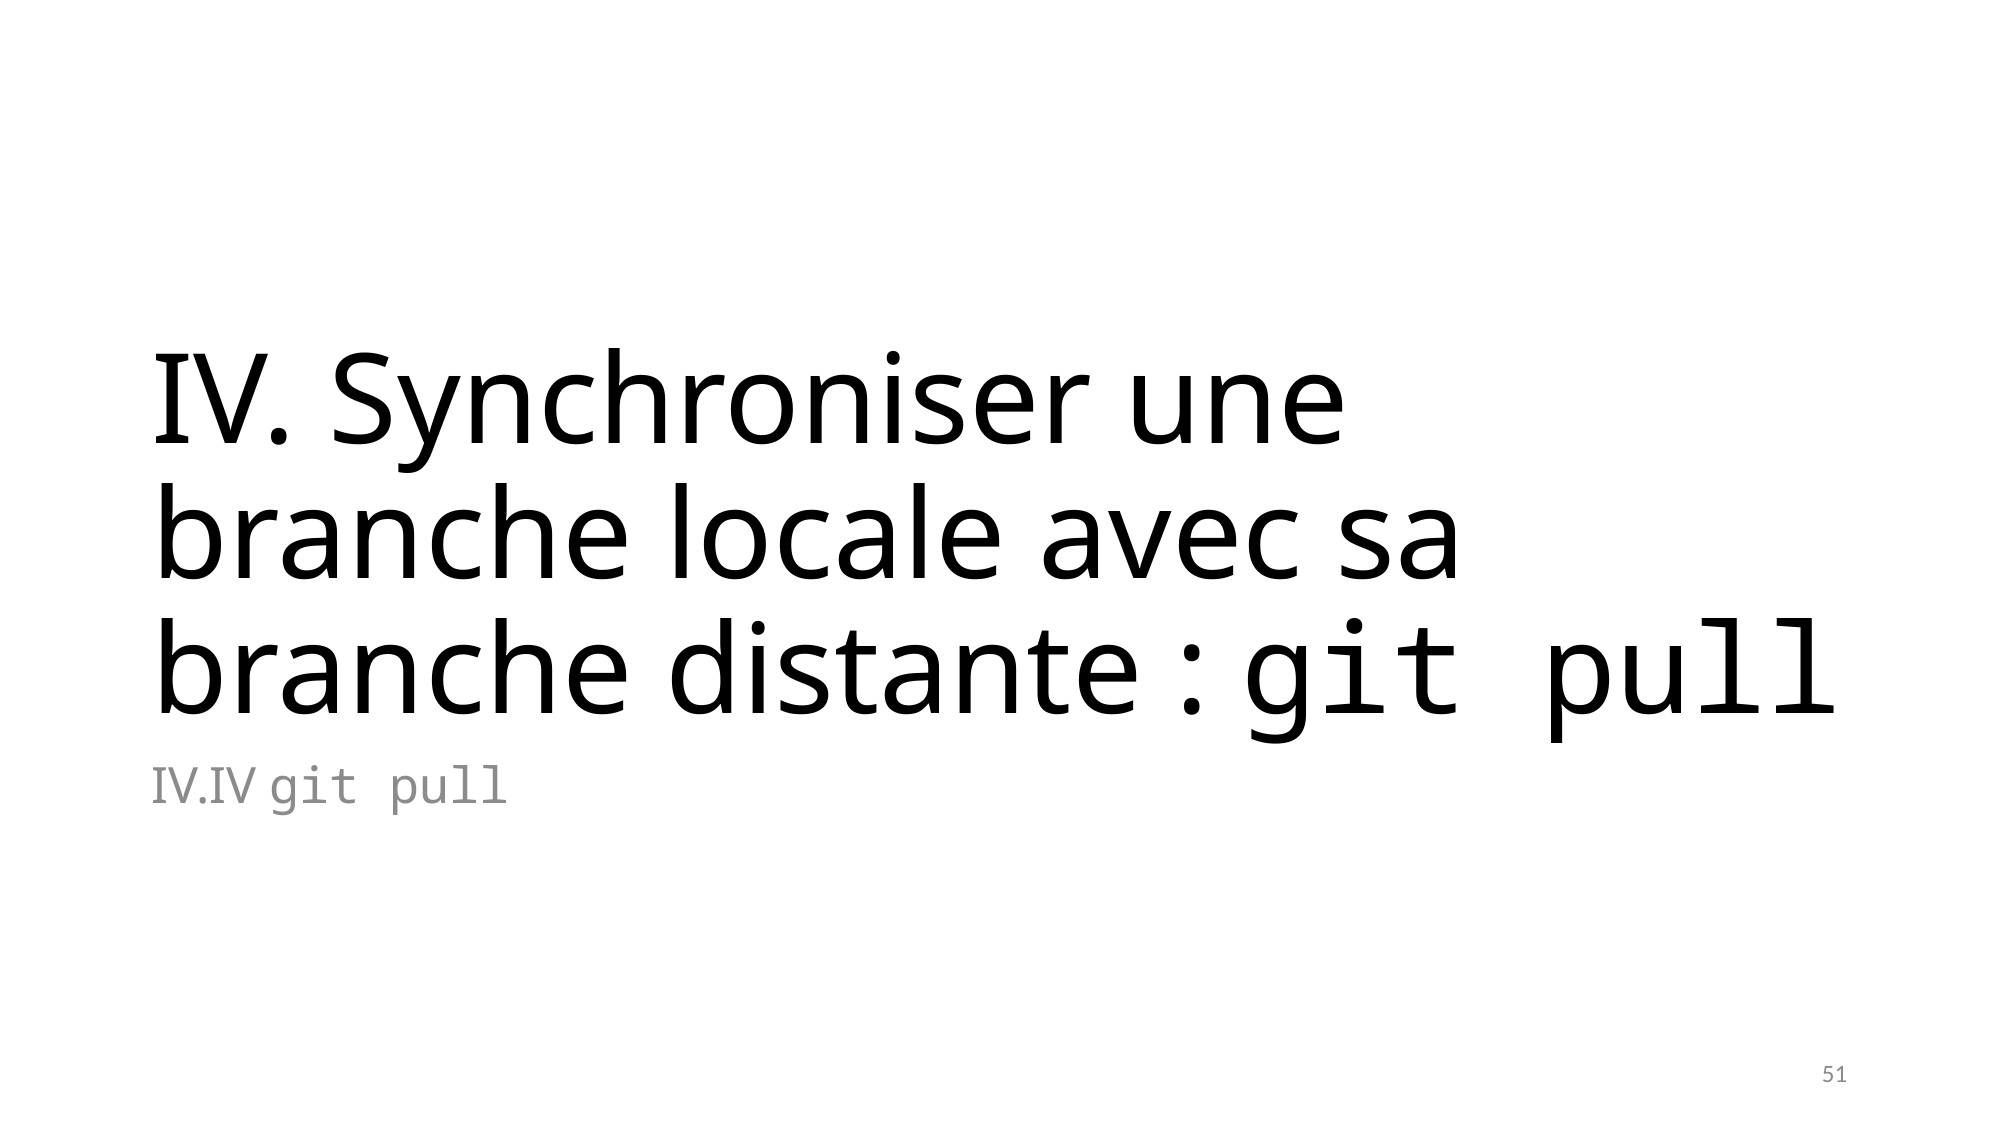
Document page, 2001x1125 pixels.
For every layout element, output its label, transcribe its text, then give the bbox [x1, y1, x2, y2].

title IV. Synchroniser une branche locale avec sa branche distante : git pull [136, 280, 1862, 749]
list IV.IV git pull [136, 752, 1862, 999]
slide_number 51 [1412, 1042, 1863, 1103]
